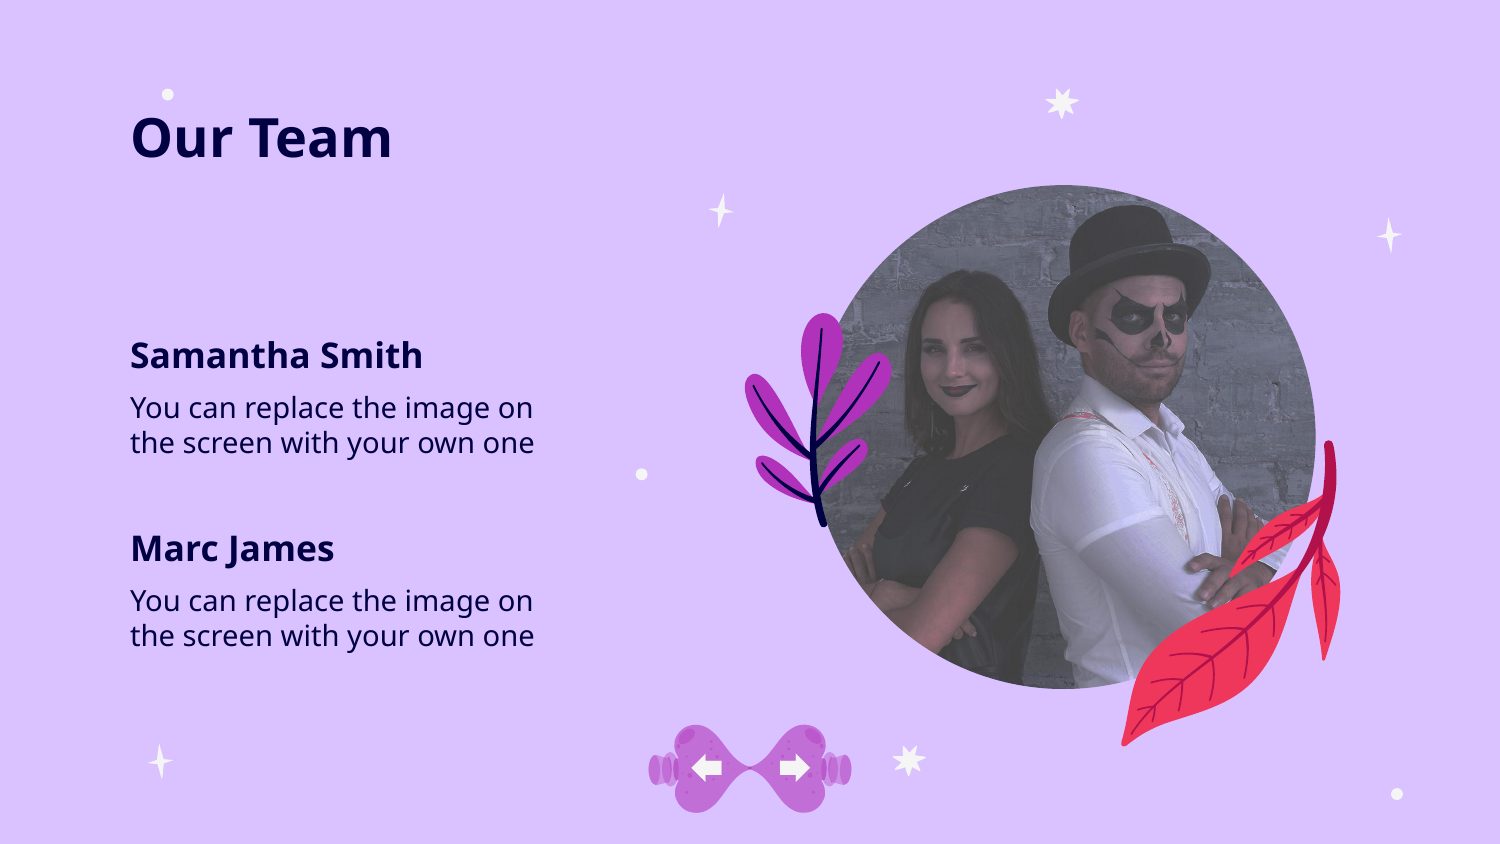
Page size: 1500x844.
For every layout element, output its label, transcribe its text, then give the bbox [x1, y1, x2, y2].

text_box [1162, 697, 1180, 701]
title Marc James [115, 513, 444, 567]
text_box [741, 327, 901, 502]
title Our Team [115, 88, 648, 183]
title Samantha Smith [115, 320, 444, 374]
picture [811, 184, 1316, 690]
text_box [757, 717, 845, 818]
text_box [1193, 438, 1336, 808]
subtitle You can replace the image on the screen with your own one [115, 374, 591, 486]
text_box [655, 717, 743, 818]
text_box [1182, 697, 1189, 717]
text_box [1130, 697, 1158, 701]
subtitle You can replace the image on the screen with your own one [115, 567, 591, 679]
